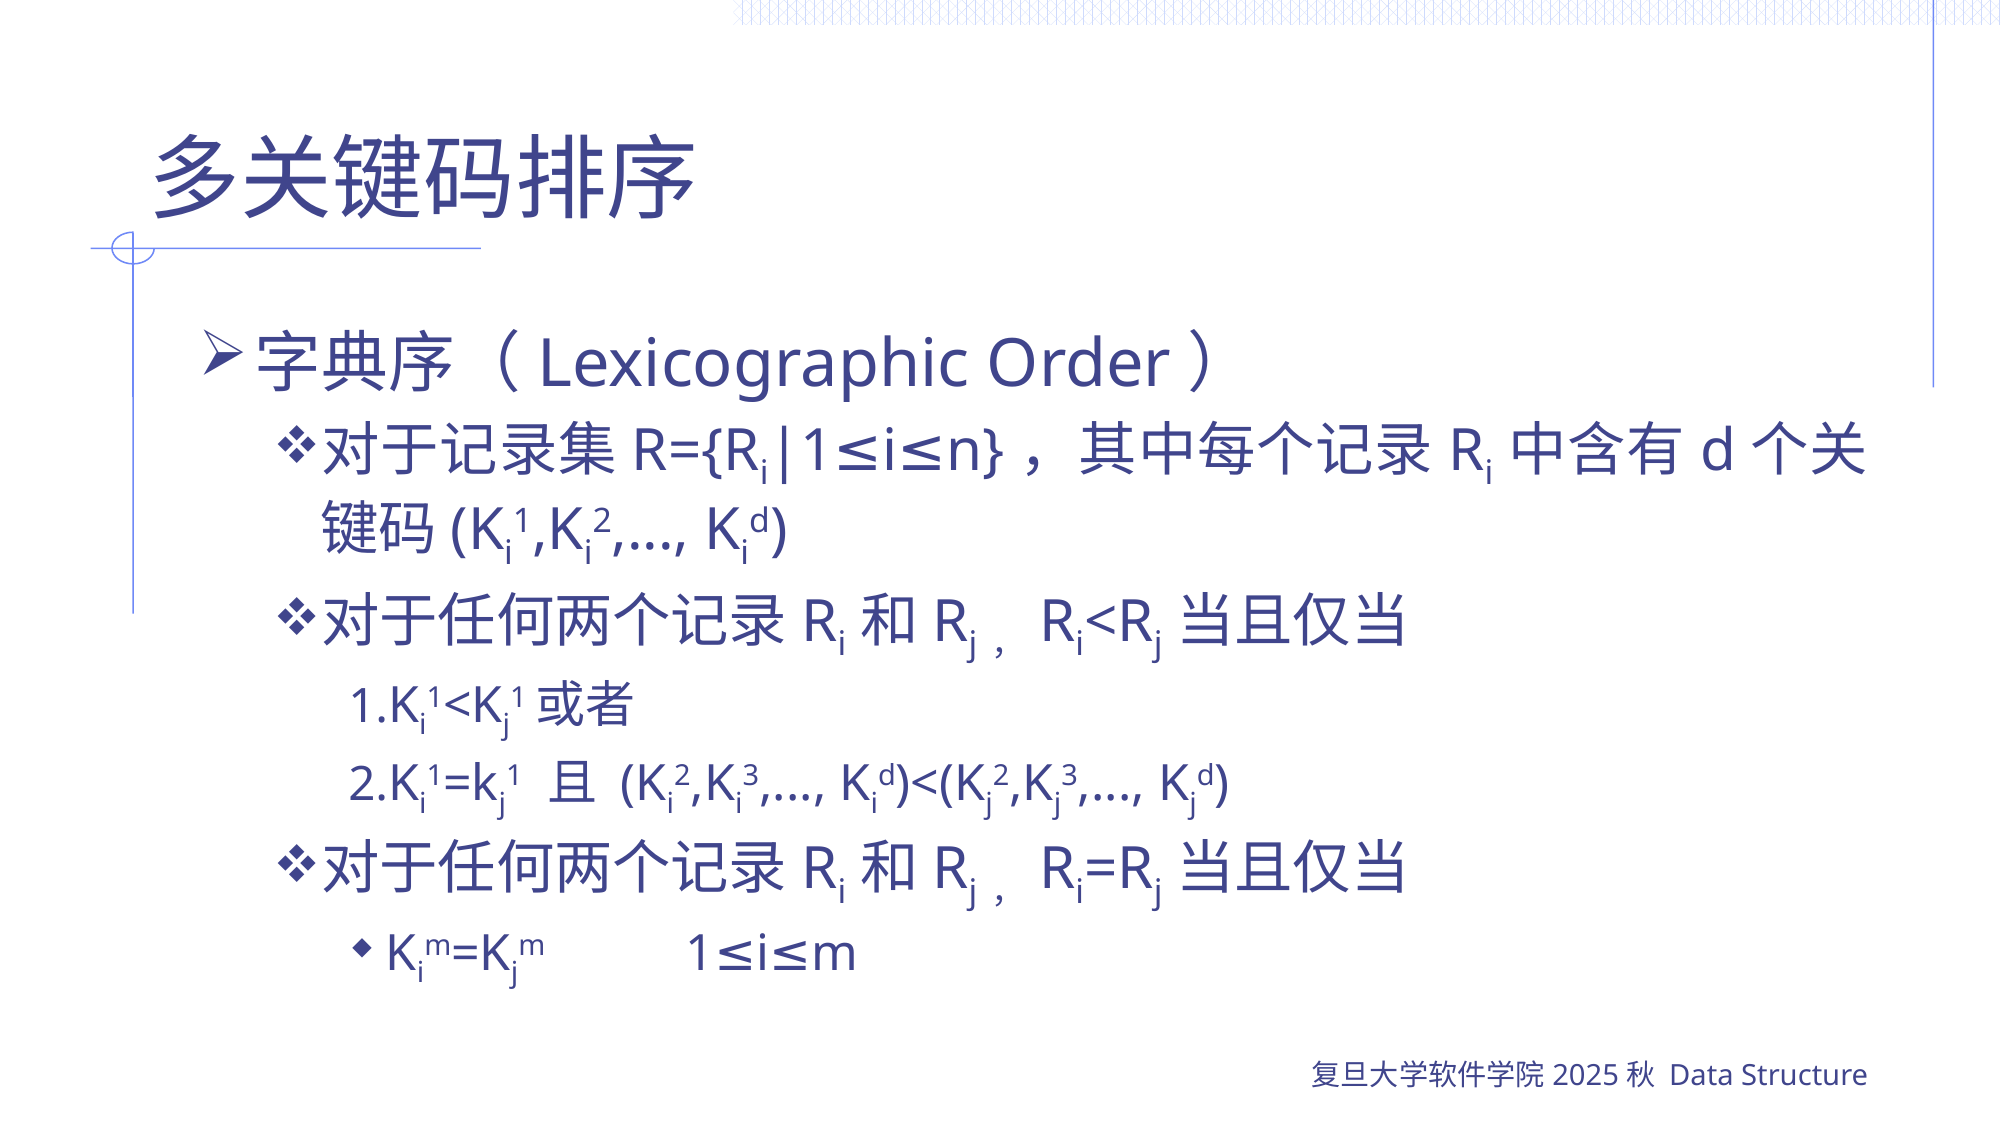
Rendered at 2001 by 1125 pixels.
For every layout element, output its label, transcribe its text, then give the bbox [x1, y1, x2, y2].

title 多关键码排序 [133, 50, 1834, 238]
list 字典序（Lexicographic Order） 对于记录集R={Ri|1≤i≤n}，其中每个记录Ri中含有d个关键码(Ki1,Ki2,..., Kid) 对于任何两个记录Ri和Rj，Ri<Rj当且仅当 Ki1<Kj1 或者 Ki1=kj1 且 (Ki2,Ki3,..., Kid)<(Kj2,Kj3,..., Kjd) 对于任何两个记录Ri和Rj，Ri=Rj当且仅当 Kim=Kjm 1≤i≤m [183, 312, 1884, 988]
